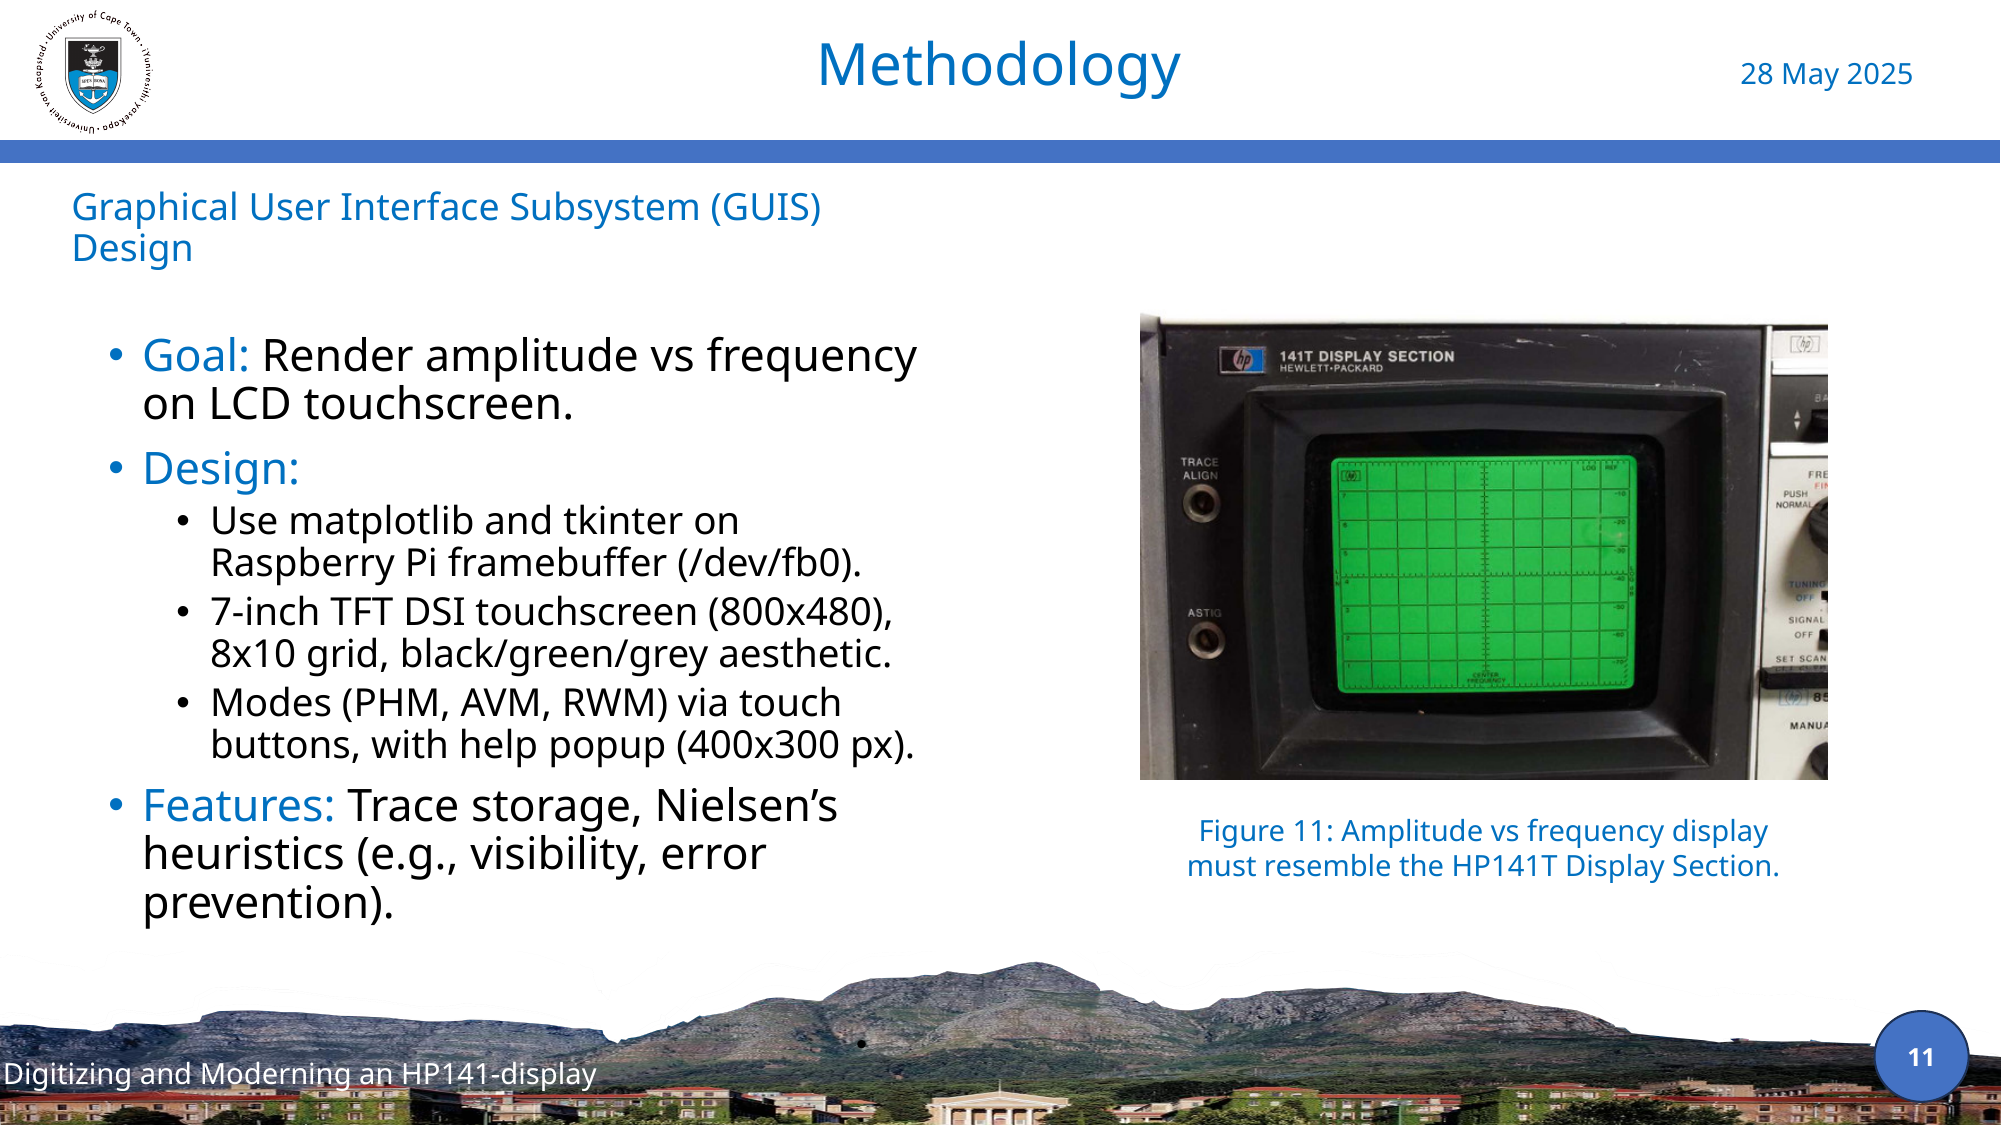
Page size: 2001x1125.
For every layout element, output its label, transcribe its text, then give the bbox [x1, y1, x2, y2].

text_box Figure 11: Amplitude vs frequency display must resemble the HP141T Display Section. [1160, 804, 1807, 890]
picture [35, 10, 153, 134]
title Methodology [0, 0, 2000, 134]
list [0, 951, 2000, 1125]
picture [1140, 264, 1828, 780]
text_box 28 May 2025 [1668, 10, 1986, 141]
text_box Goal: Render amplitude vs frequency on LCD touchscreen. Design: Use matplotlib and tkinter on Raspberry Pi framebuffer (/dev/fb0). 7-inch TFT DSI touchscreen (800x480), 8x10 grid, black/green/grey aesthetic. Modes (PHM, AVM, RWM) via touch buttons, with help popup (400x300 px). Features: Trace storage, Nielsen’s heuristics (e.g., visibility, error prevention). [93, 325, 946, 937]
text_box Graphical User Interface Subsystem (GUIS) Design [56, 163, 946, 295]
text_box [0, 140, 2000, 163]
